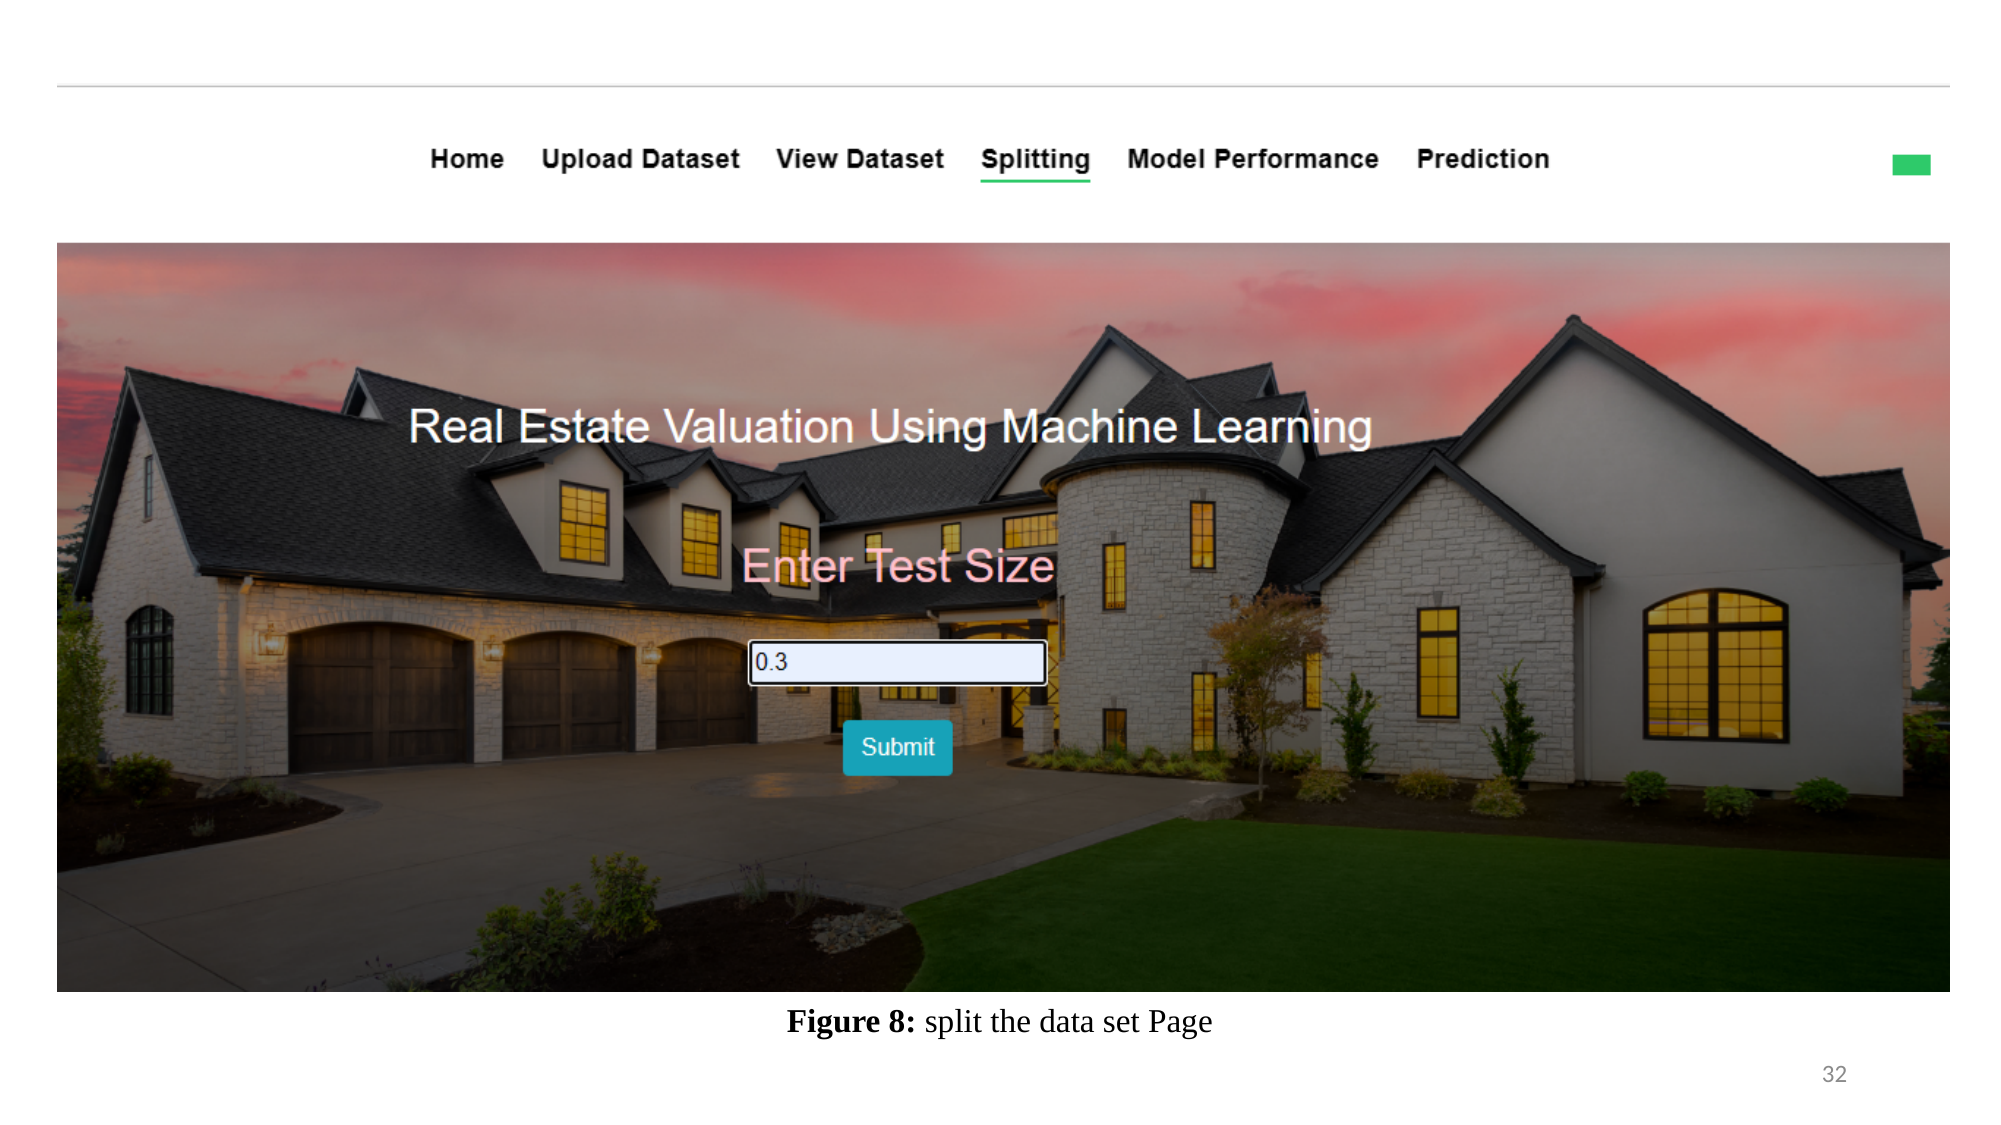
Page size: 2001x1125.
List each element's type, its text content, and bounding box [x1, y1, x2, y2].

text_box Figure 8: split the data set Page [706, 993, 1294, 1047]
slide_number 32 [1412, 1042, 1863, 1103]
picture [57, 83, 1950, 993]
